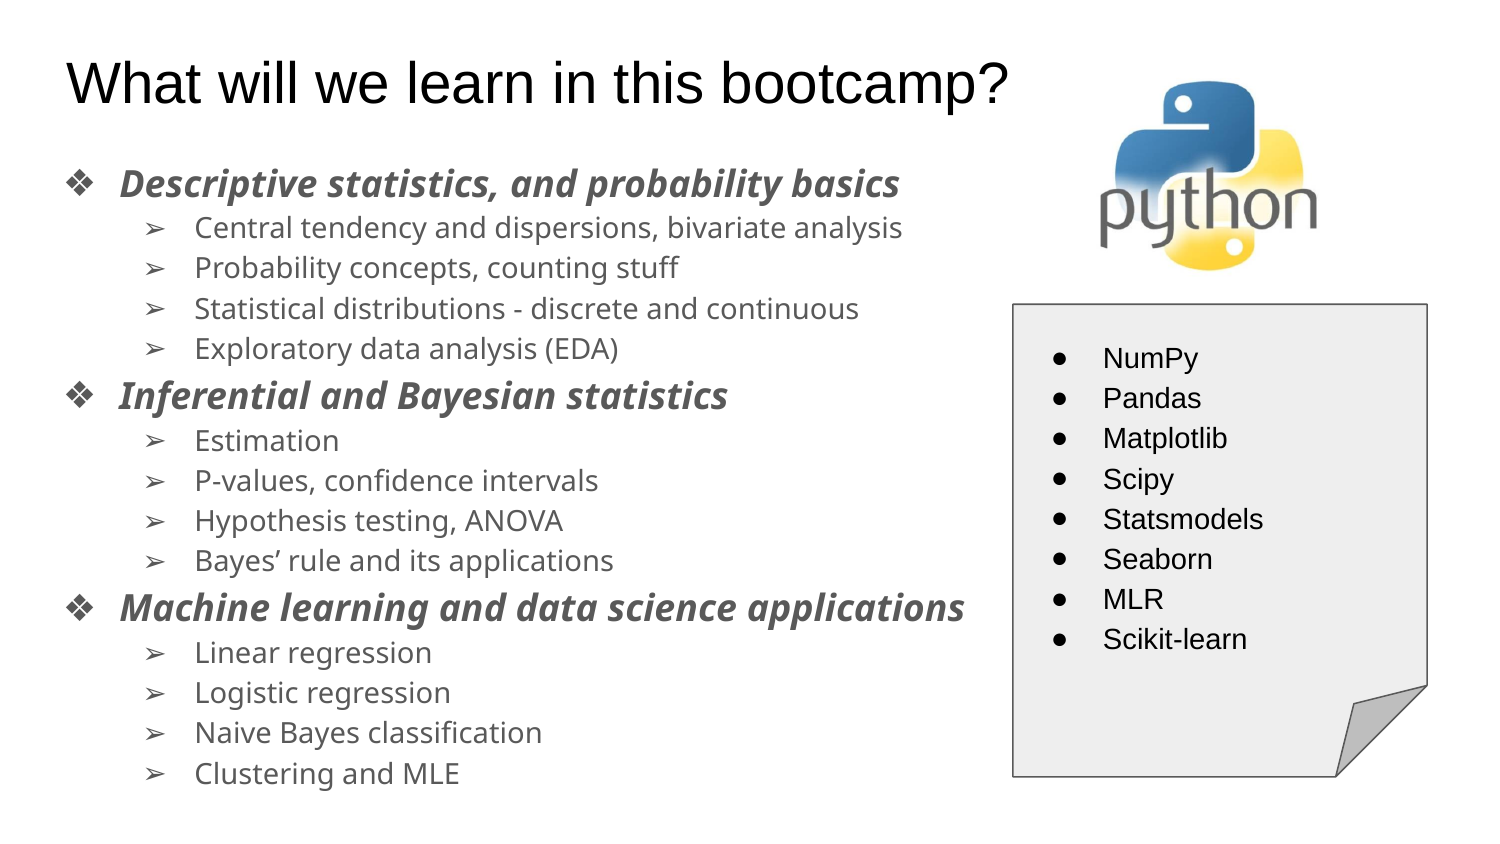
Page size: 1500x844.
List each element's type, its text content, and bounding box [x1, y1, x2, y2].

title What will we learn in this bootcamp? [51, 30, 1449, 125]
picture [1082, 68, 1330, 280]
list Descriptive statistics, and probability basics Central tendency and dispersions, bivariate analysis Probability concepts, counting stuff Statistical distributions - discrete and continuous Exploratory data analysis (EDA) Inferential and Bayesian statistics Estimation P-values, confidence intervals Hypothesis testing, ANOVA Bayes’ rule and its applications Machine learning and data science applications Linear regression Logistic regression Naive Bayes classification Clustering and MLE [29, 137, 1427, 819]
